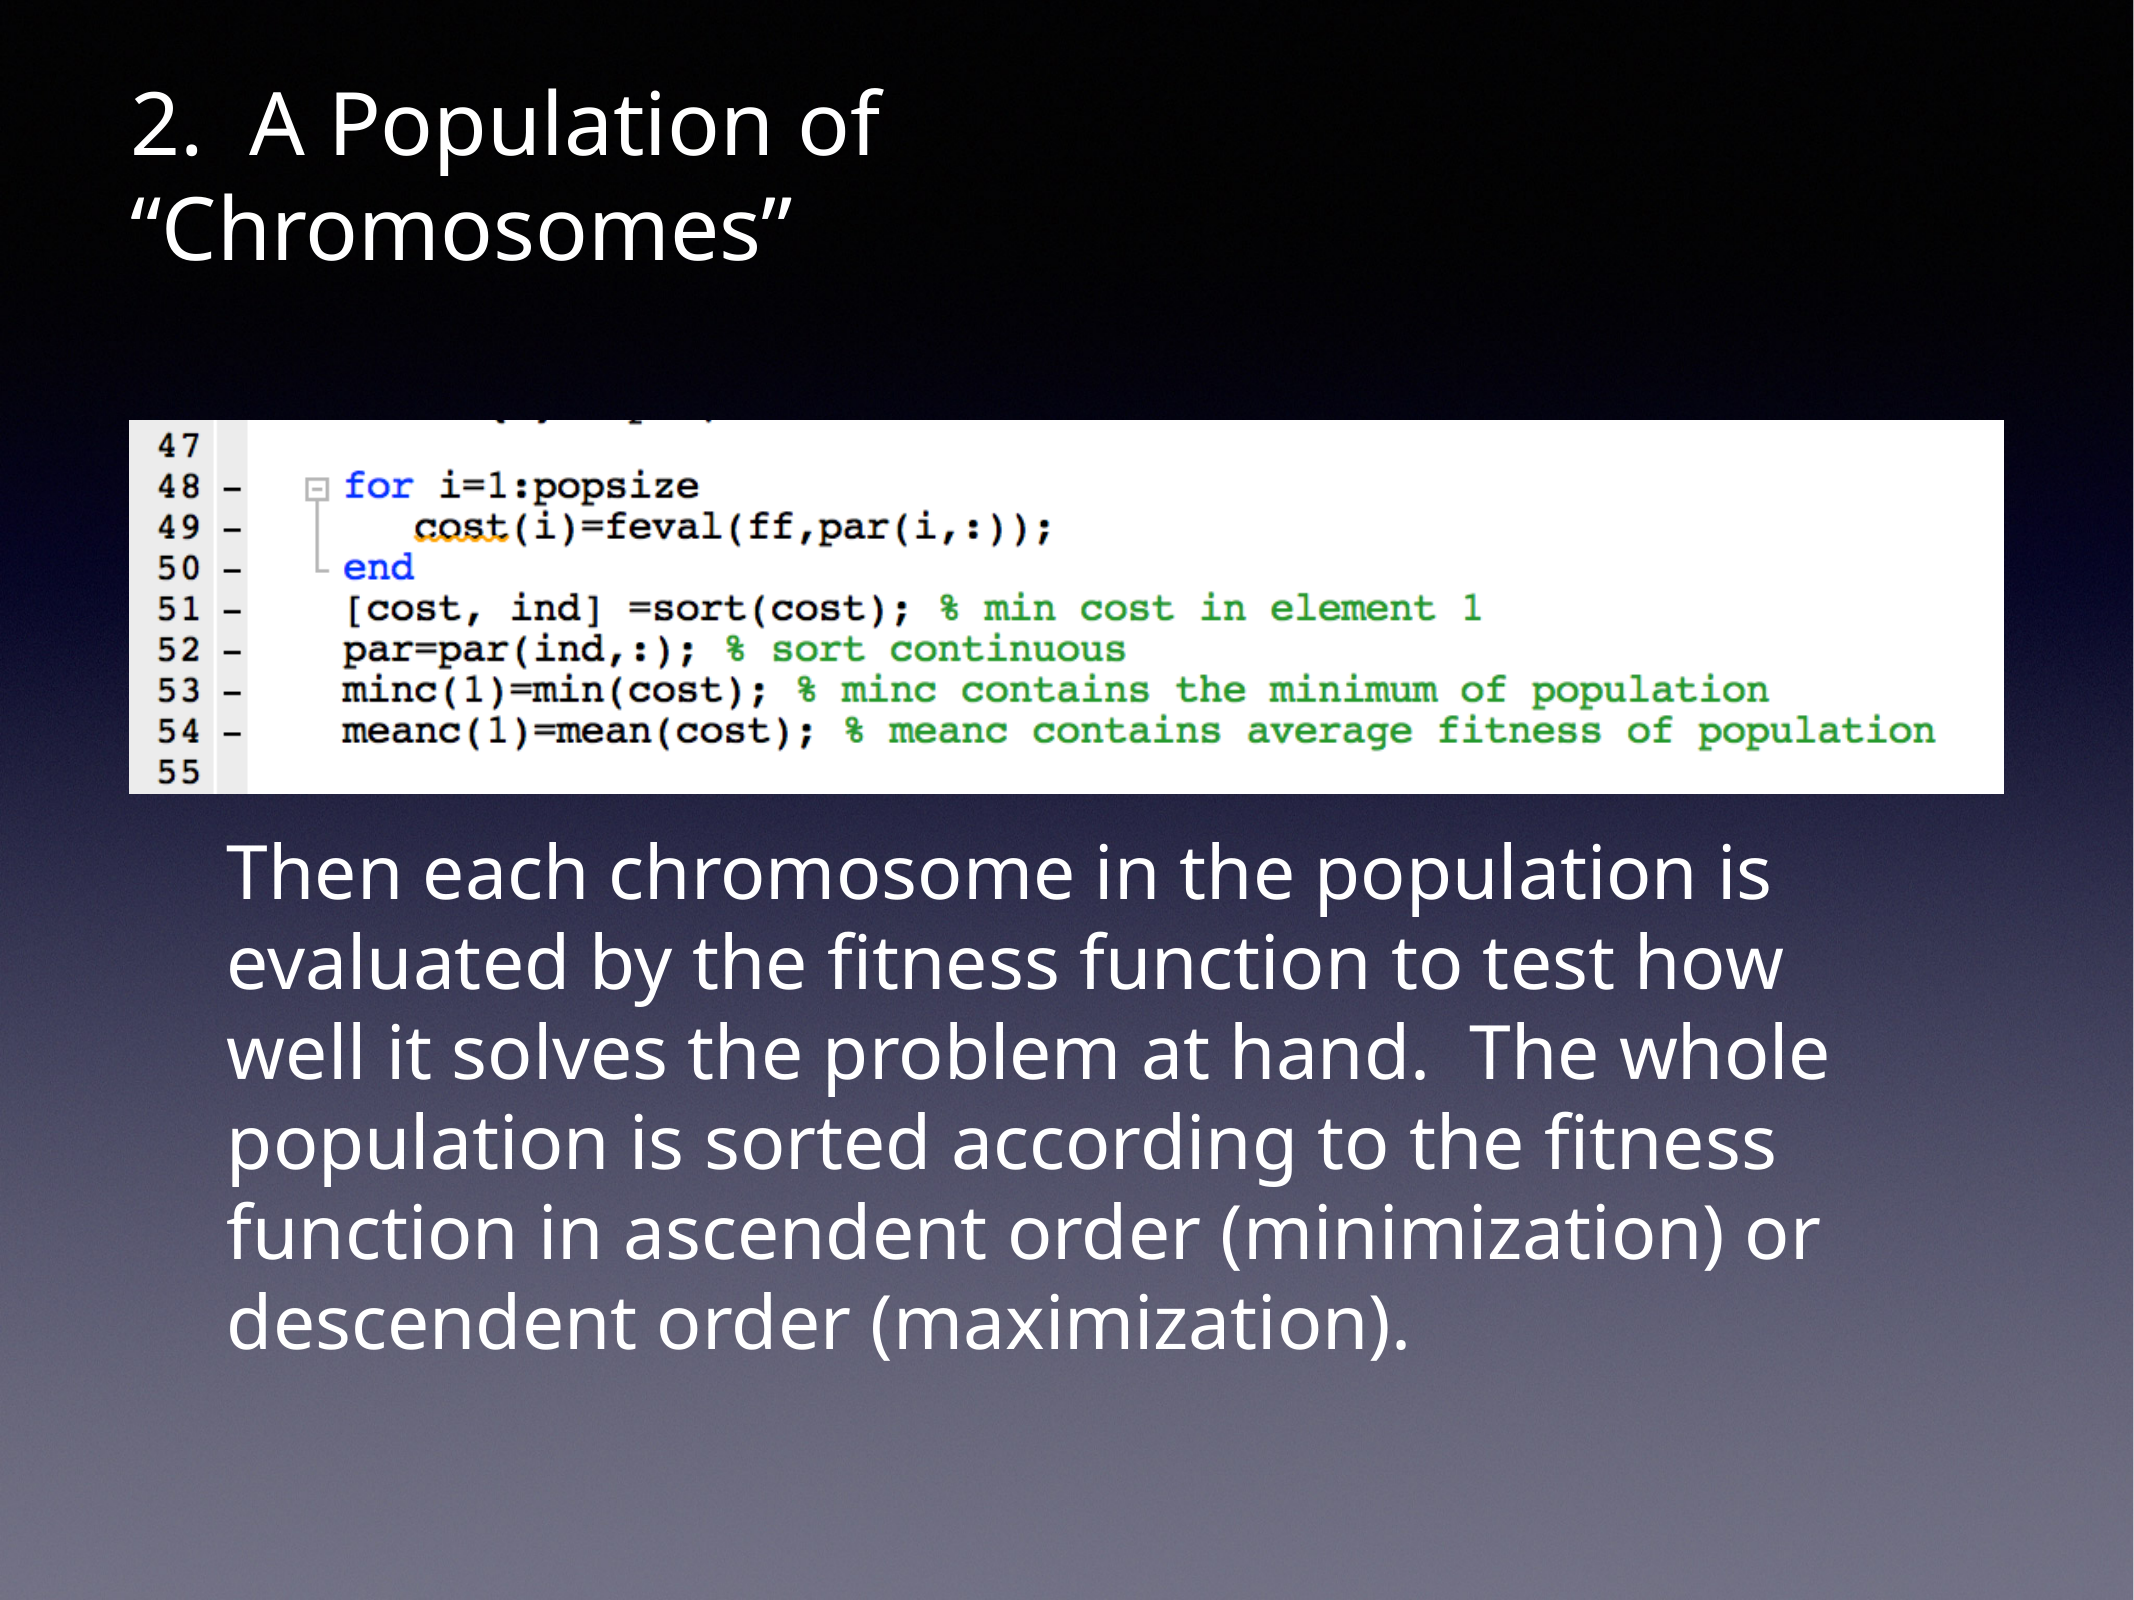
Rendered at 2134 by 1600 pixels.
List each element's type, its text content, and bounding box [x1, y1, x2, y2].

text_box 2. A Population of “Chromosomes” [122, 59, 1492, 287]
text_box Then each chromosome in the population is evaluated by the fitness function to test how well it solves the problem at hand. The whole population is sorted according to the fitness function in ascendent order (minimization) or descendent order (maximization). [218, 816, 1915, 1373]
picture [0, 0, 2134, 1600]
